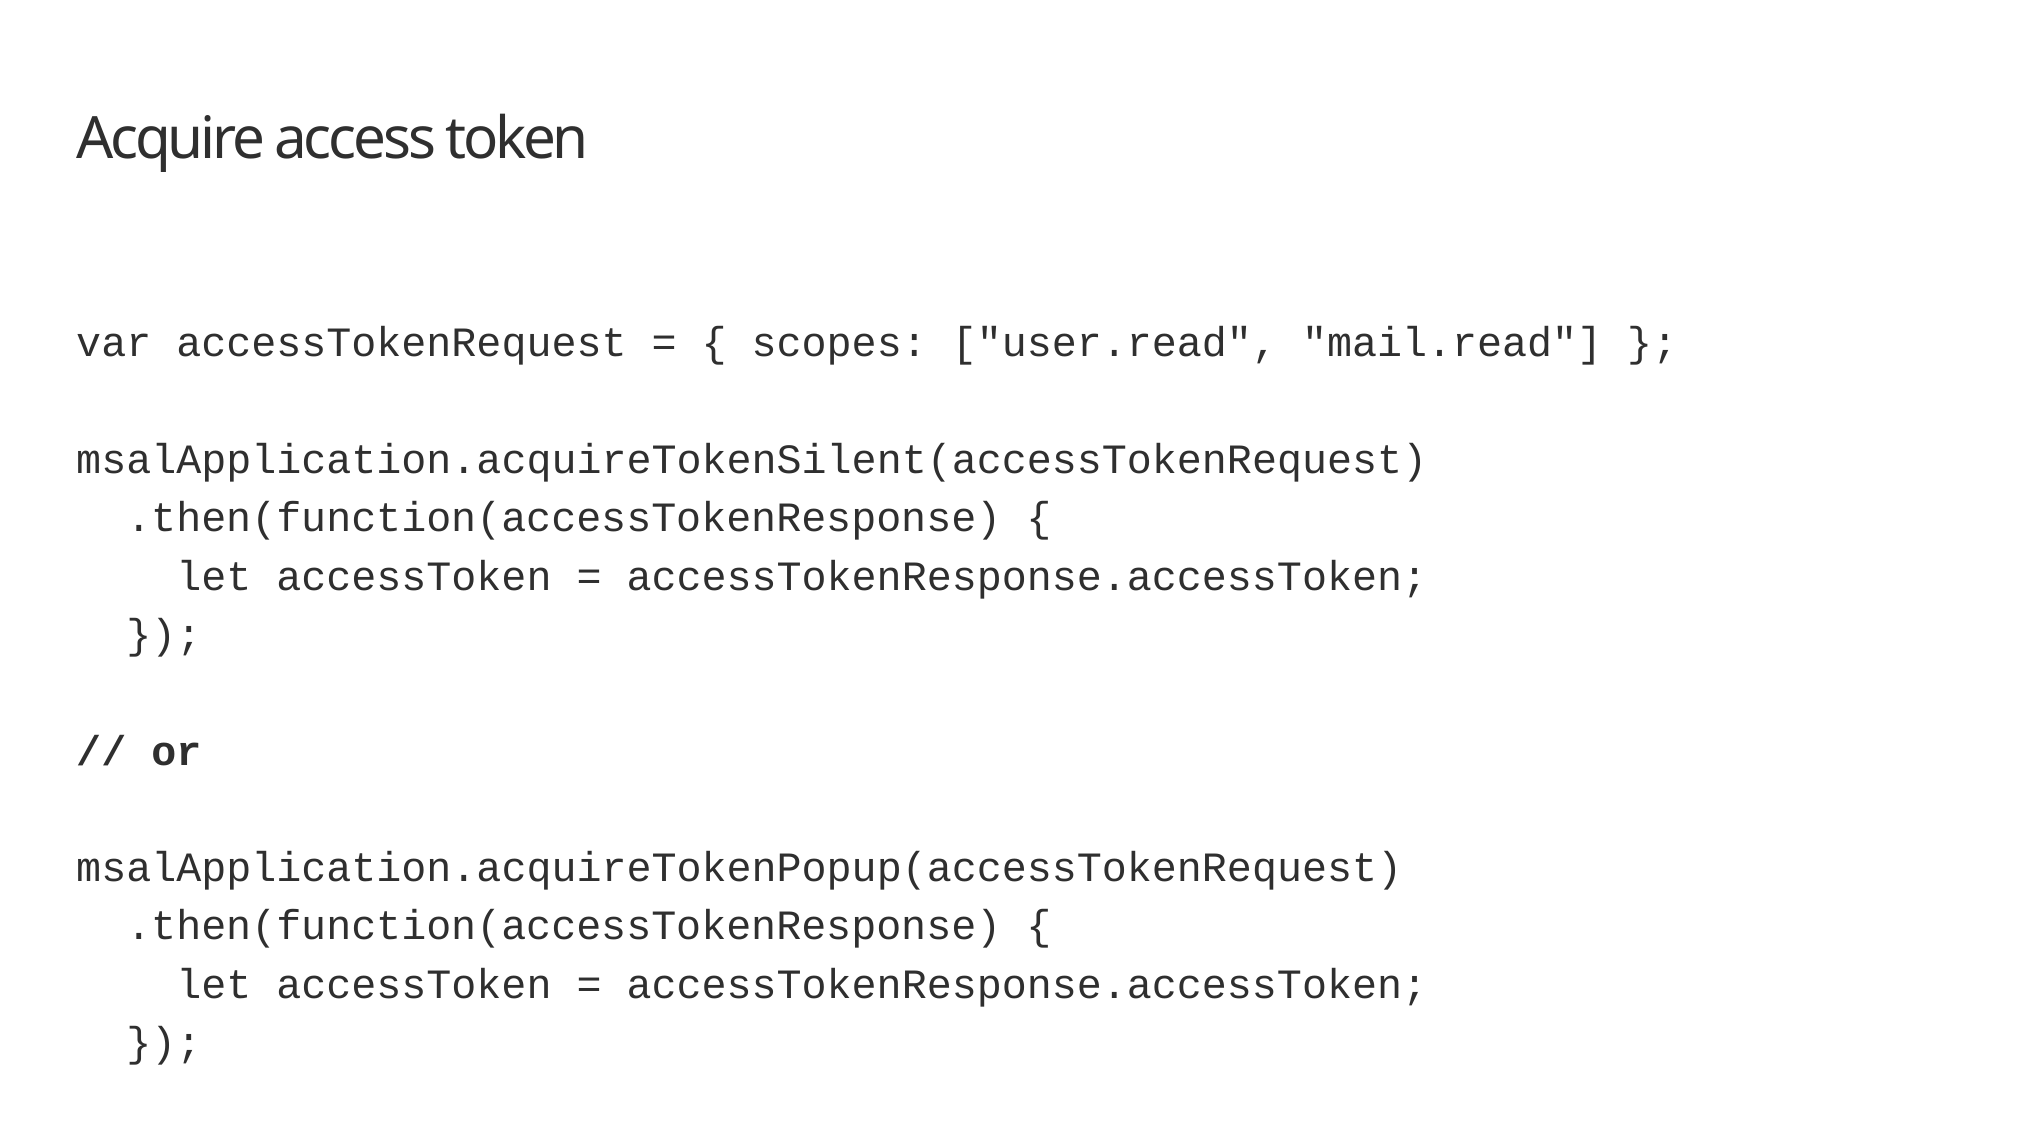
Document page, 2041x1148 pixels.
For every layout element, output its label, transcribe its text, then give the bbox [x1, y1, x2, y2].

list var accessTokenRequest = { scopes: ["user.read", "mail.read"] }; msalApplication.acquireTokenSilent(accessTokenRequest) .then(function(accessTokenResponse) { let accessToken = accessTokenResponse.accessToken; }); // or msalApplication.acquireTokenPopup(accessTokenRequest) .then(function(accessTokenResponse) { let accessToken = accessTokenResponse.accessToken; }); [76, 314, 1969, 1148]
title Acquire access token [76, 103, 1969, 172]
